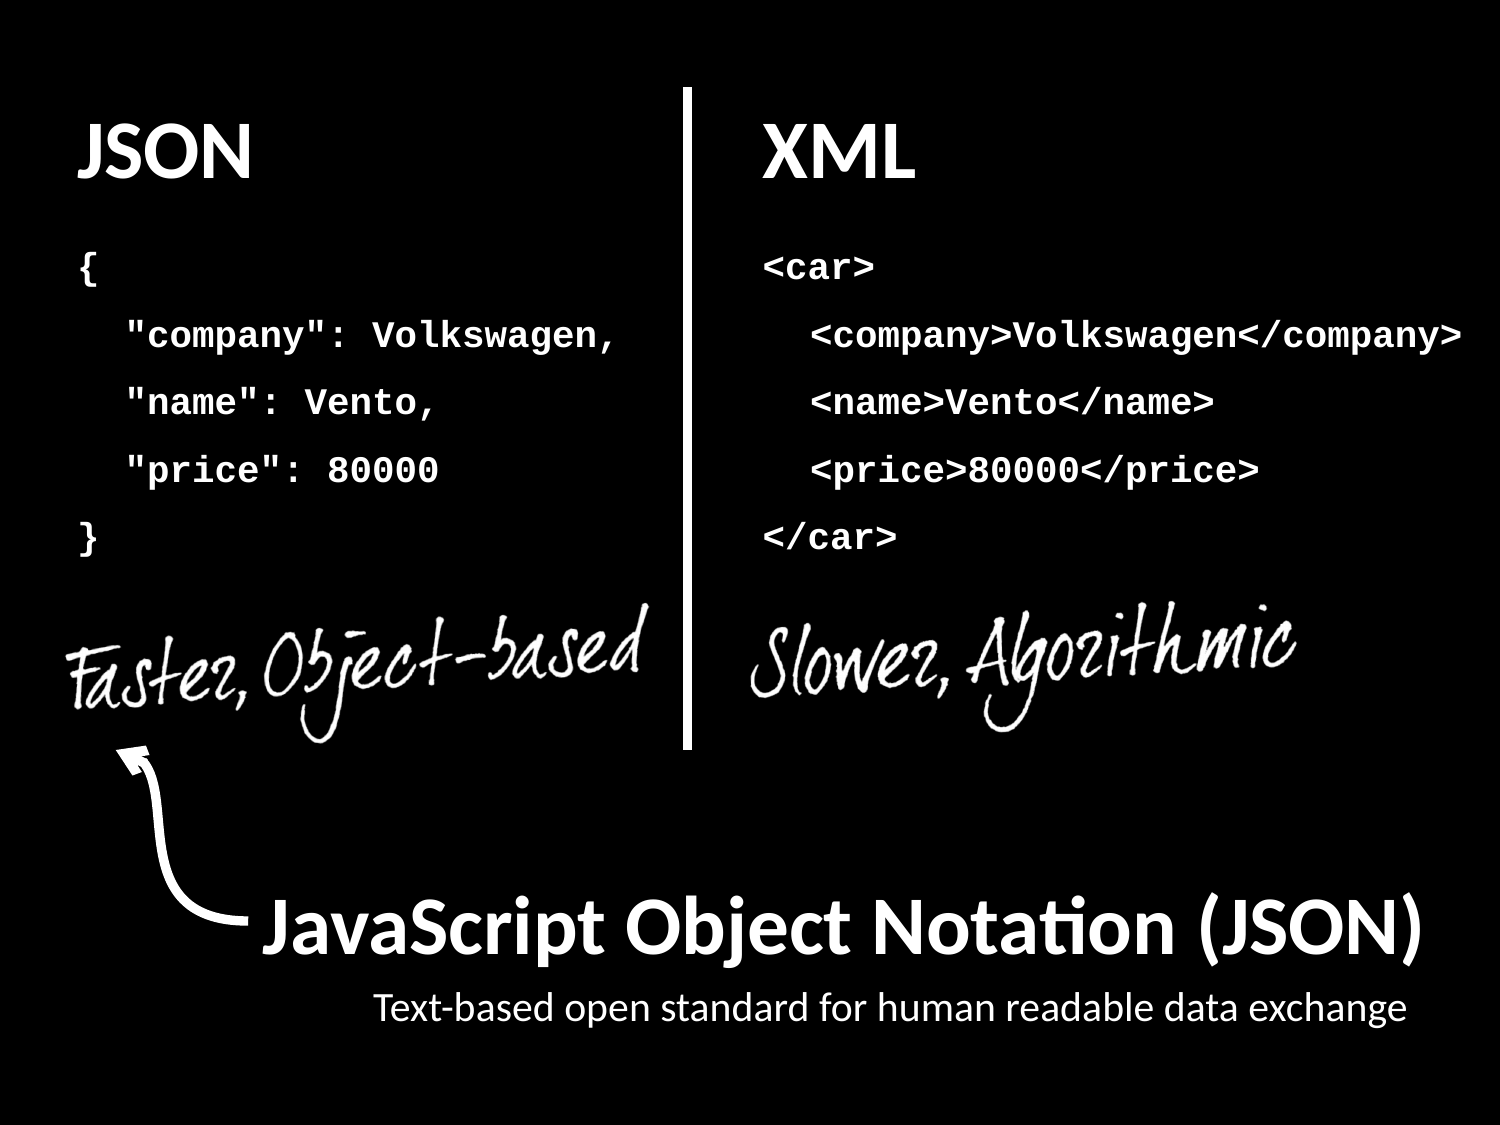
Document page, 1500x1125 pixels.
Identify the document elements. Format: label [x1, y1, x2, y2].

picture [1, 563, 1364, 825]
text_box [801, 87, 1486, 563]
text_box [115, 749, 1450, 1038]
text_box [62, 87, 801, 569]
